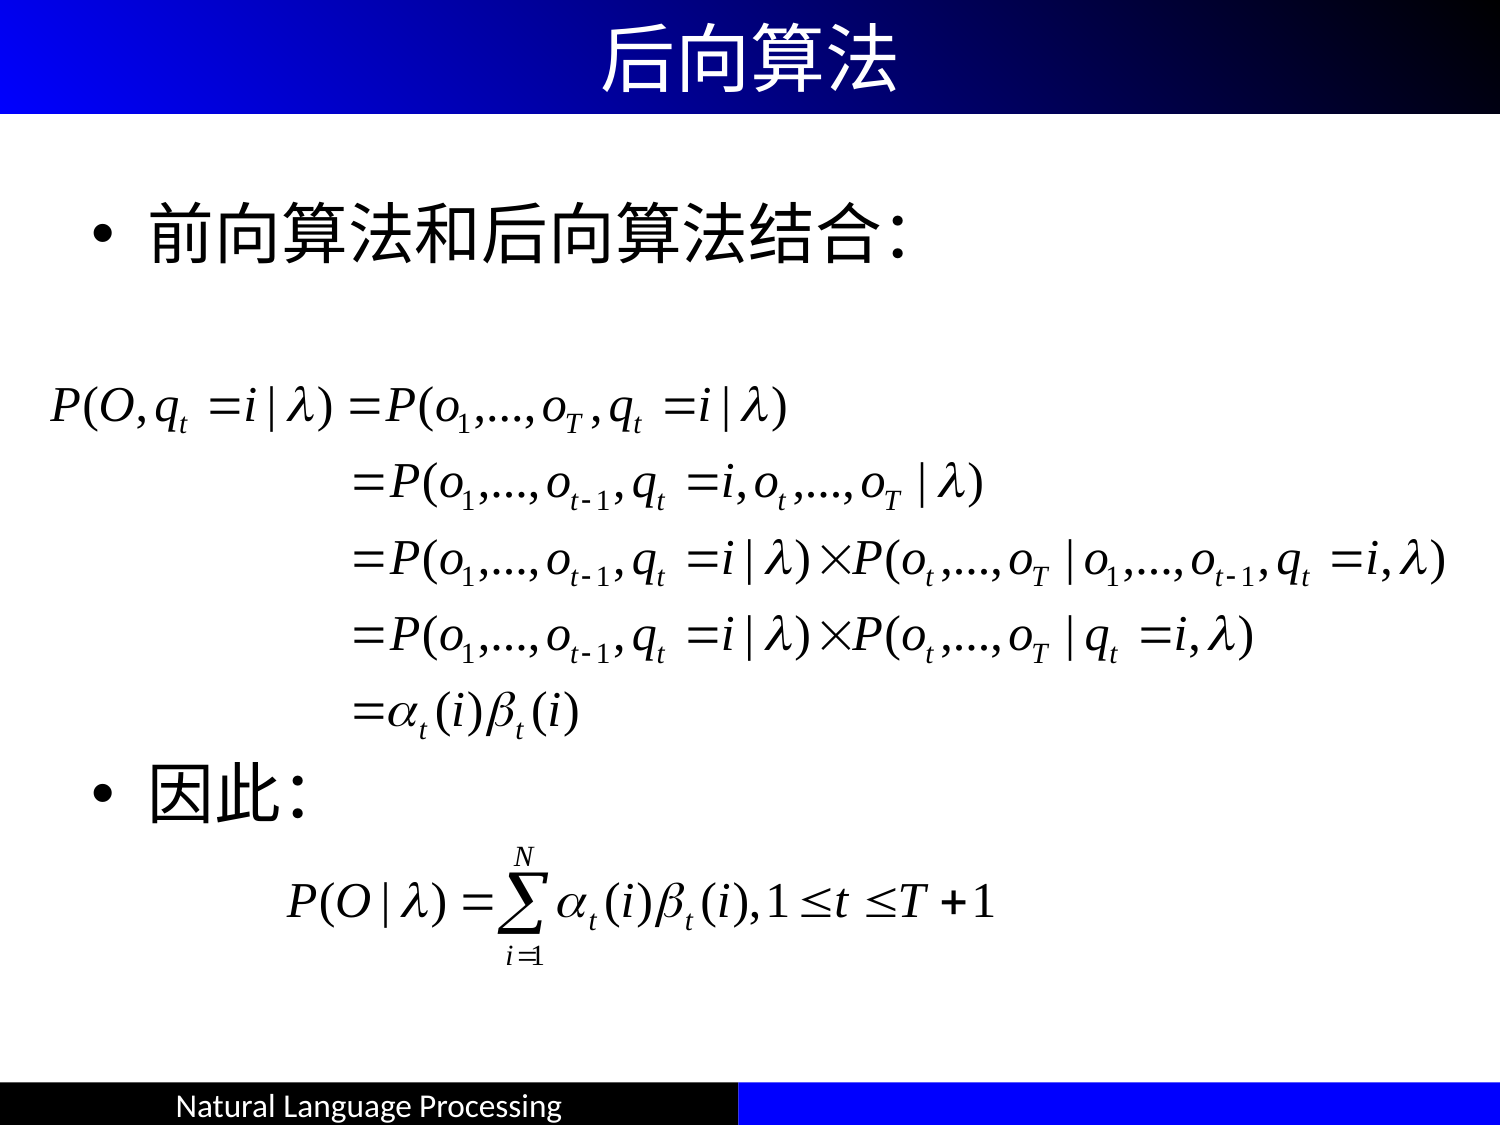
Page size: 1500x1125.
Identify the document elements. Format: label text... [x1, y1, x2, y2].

text_box 前向算法和后向算法结合： 因此： [76, 184, 1427, 371]
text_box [40, 373, 1456, 750]
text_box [277, 833, 1000, 977]
text_box 后向算法 [0, 0, 1500, 114]
text_box 前向算法和后向算法结合： 因此： [76, 758, 1427, 1005]
